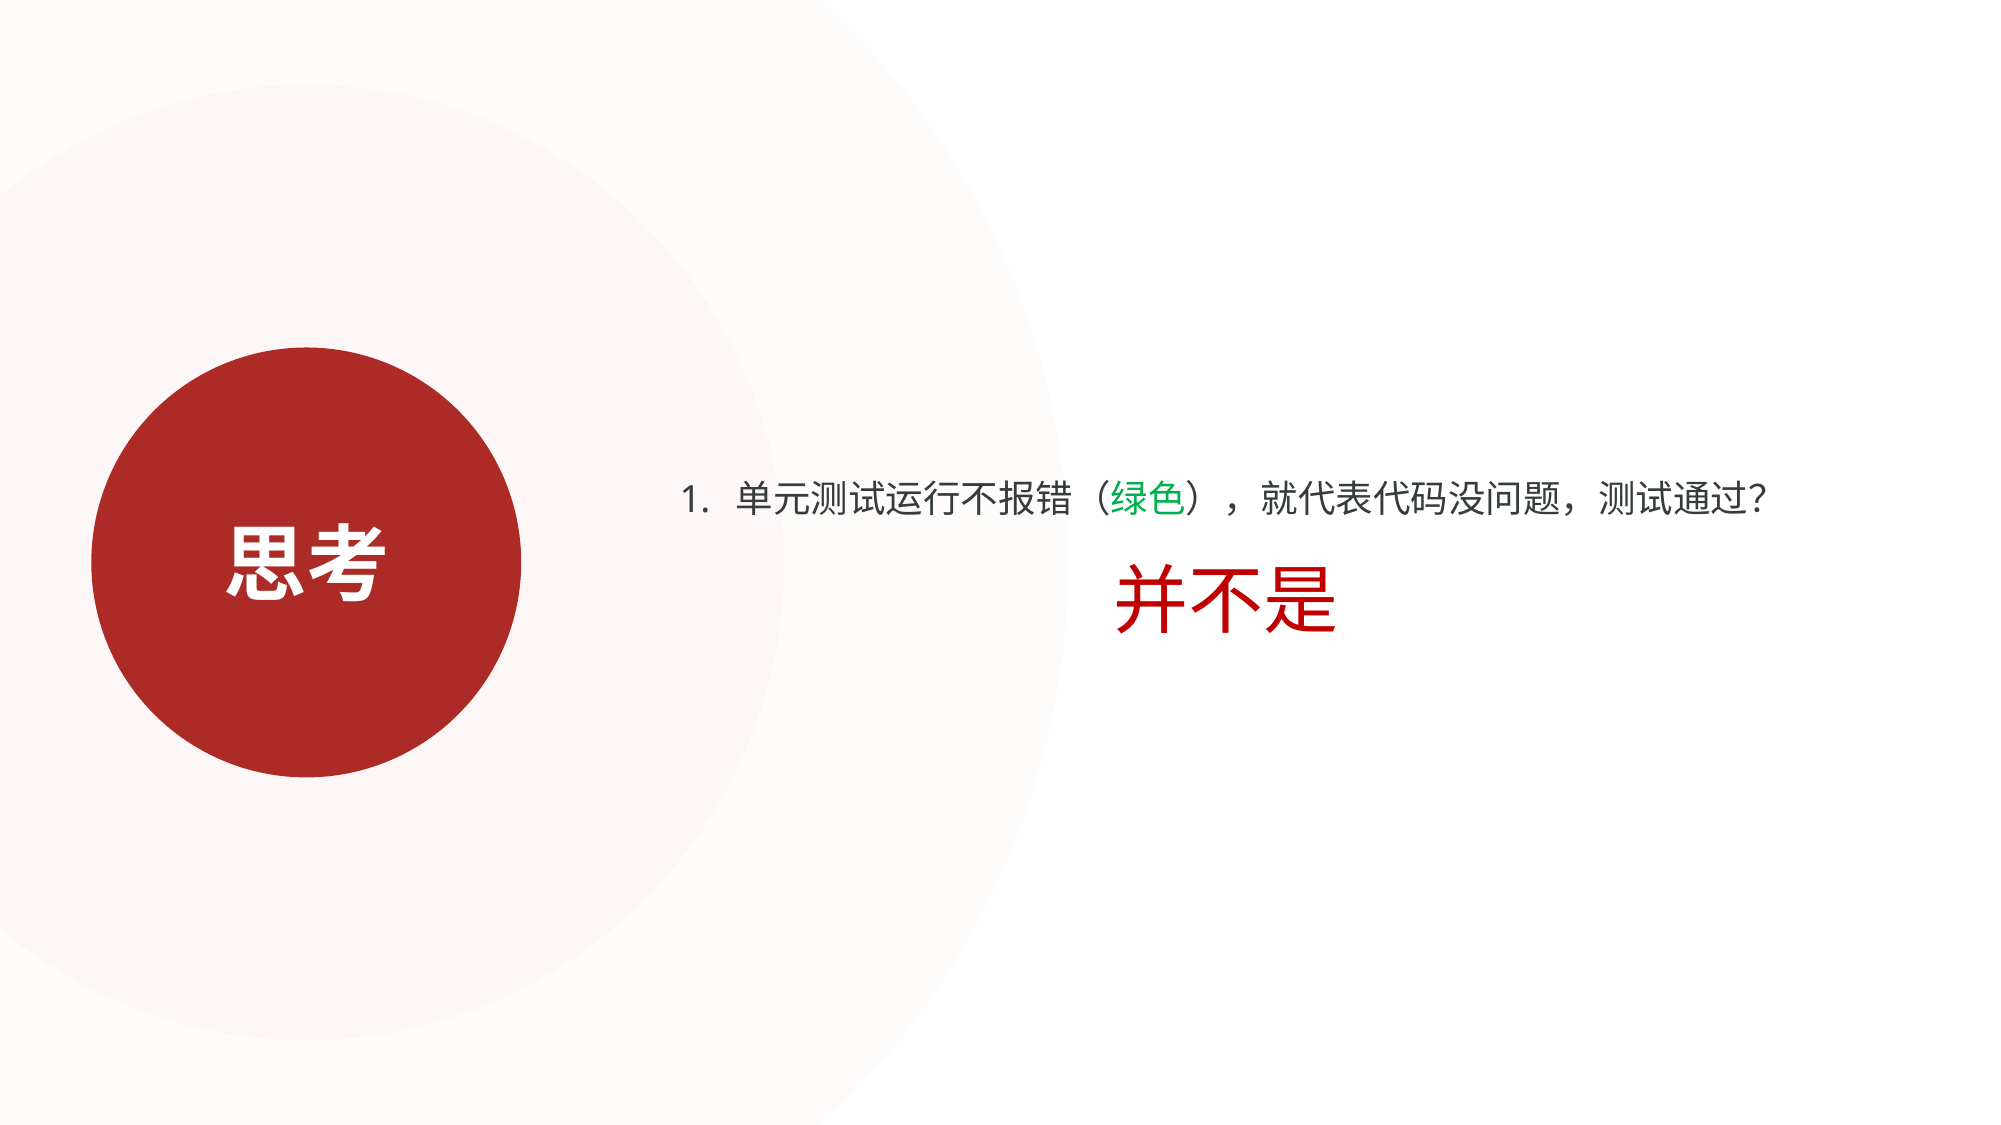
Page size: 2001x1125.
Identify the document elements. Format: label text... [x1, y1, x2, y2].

list 单元测试运行不报错（绿色），就代表代码没问题，测试通过？ [664, 284, 1808, 666]
text_box 并不是 [1098, 544, 1374, 650]
